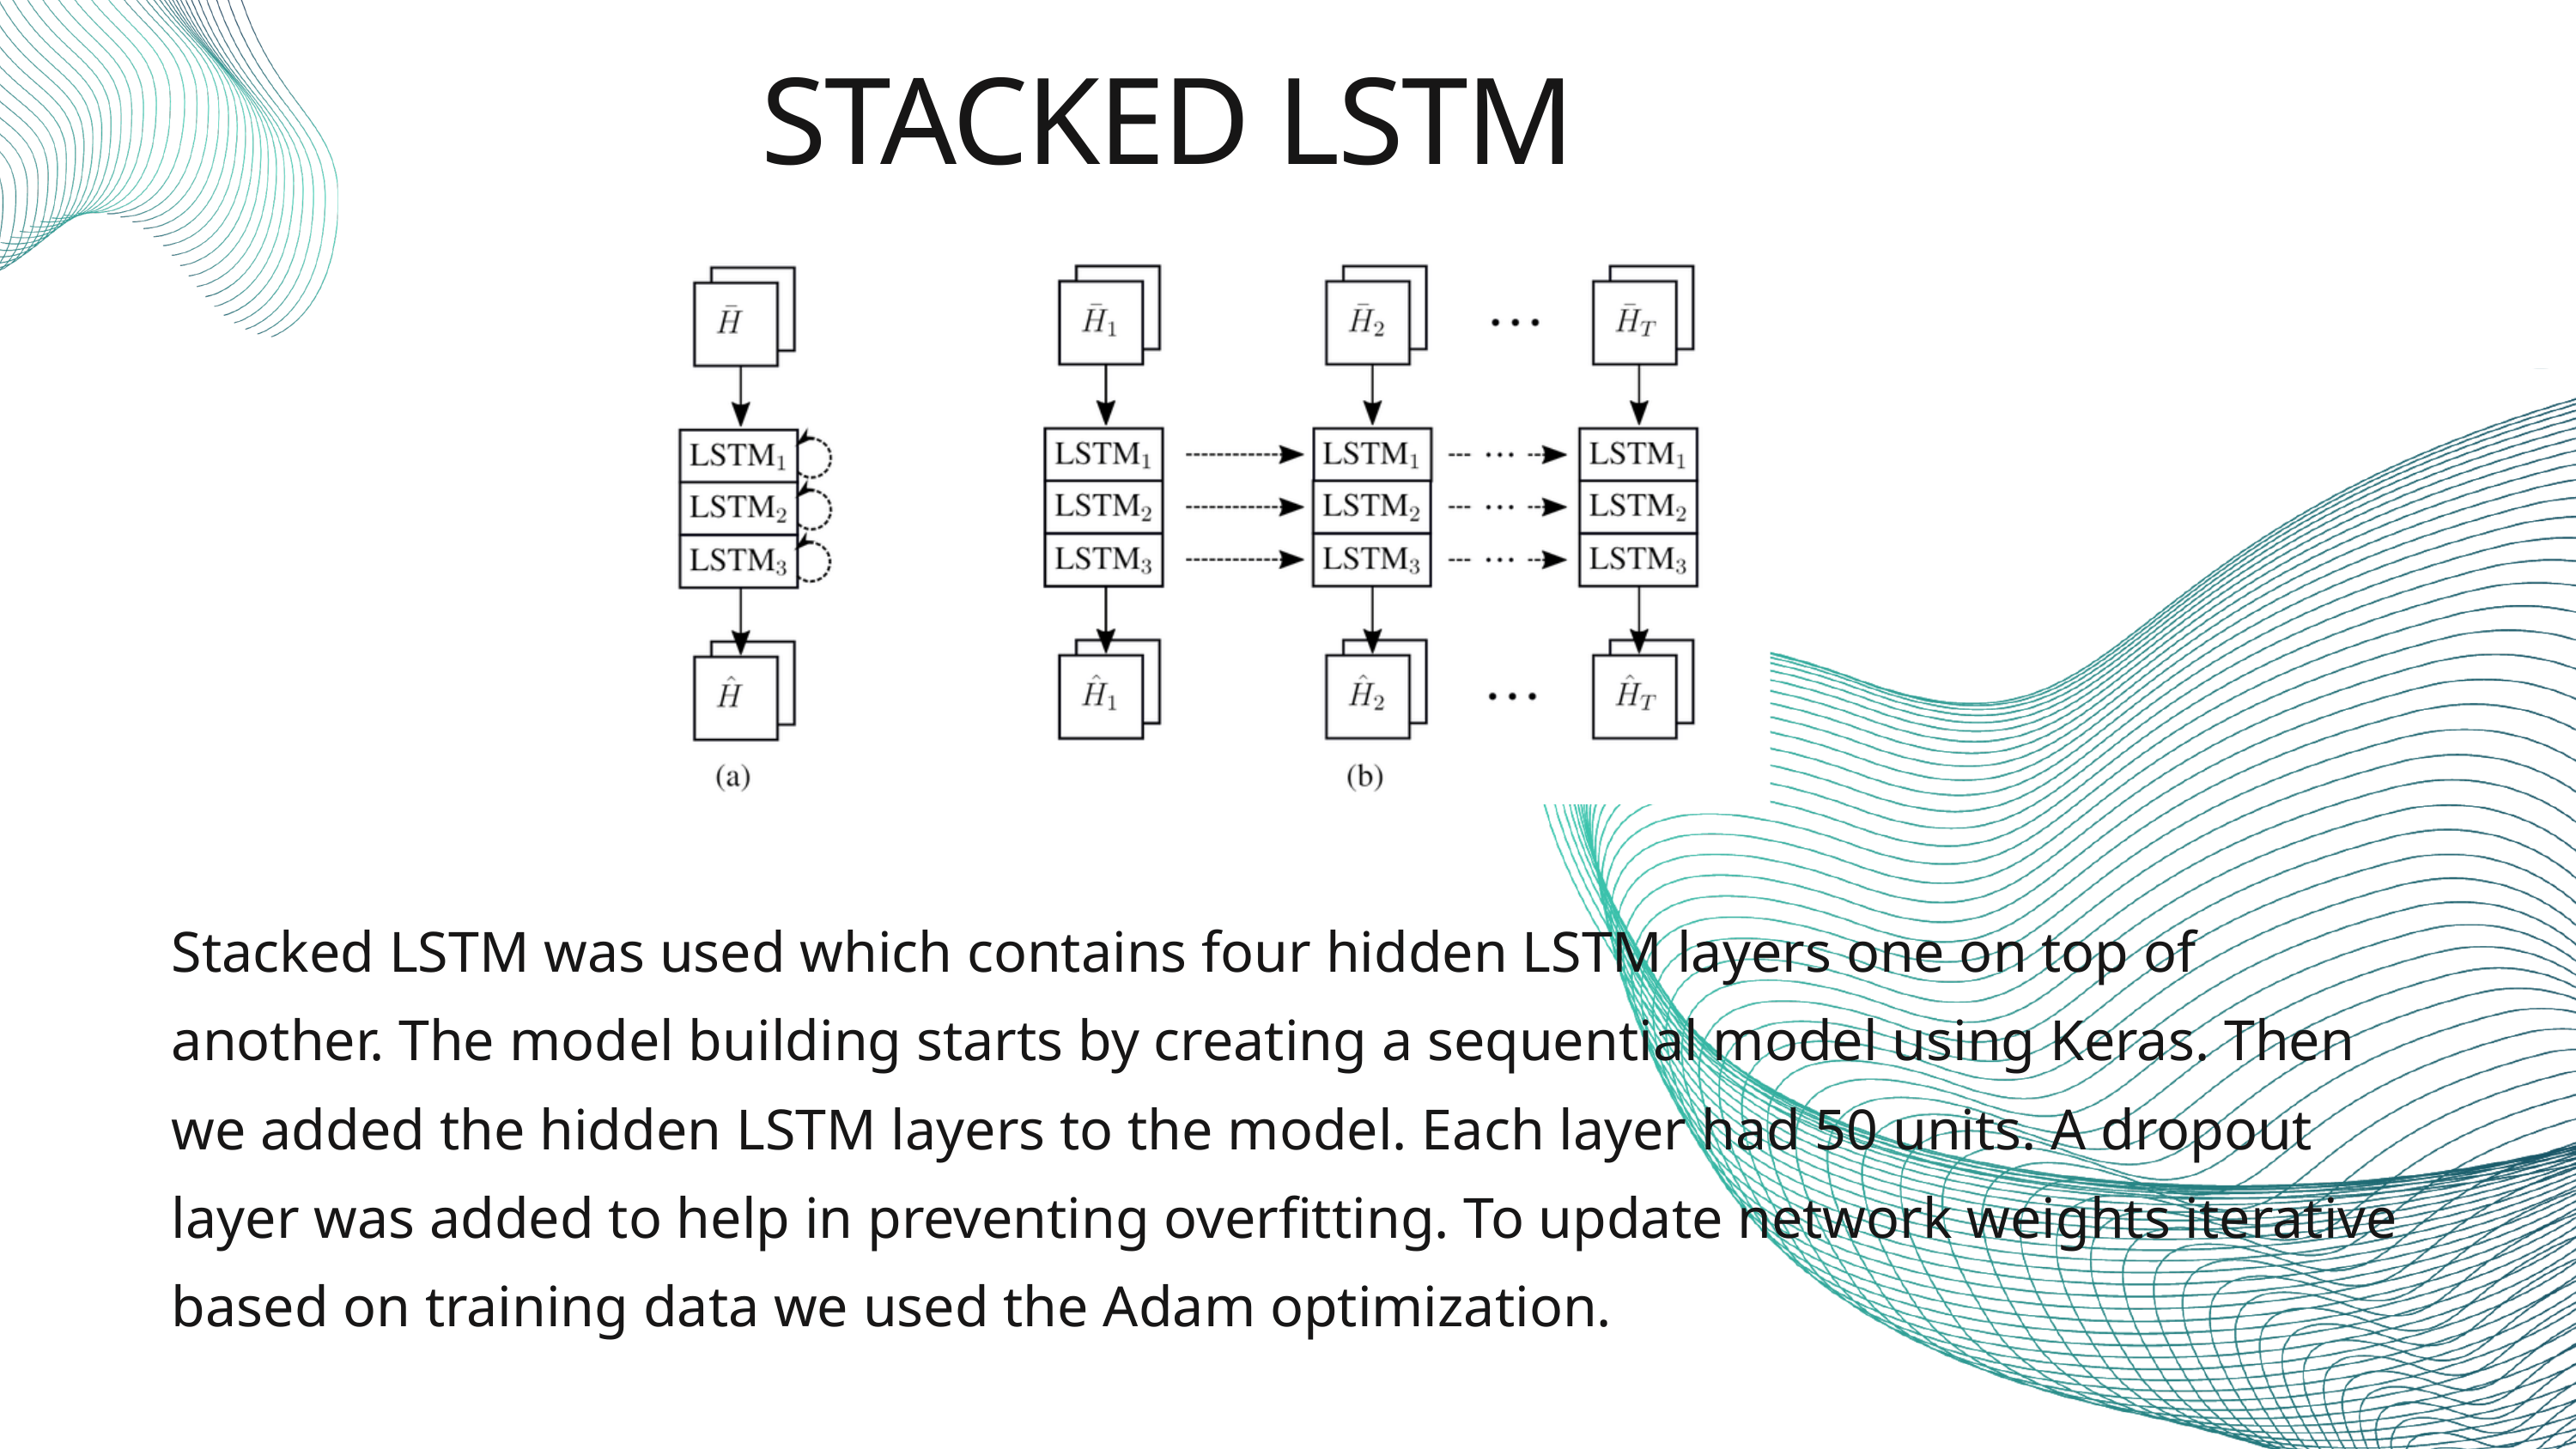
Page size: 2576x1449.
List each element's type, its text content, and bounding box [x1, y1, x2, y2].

text_box [1528, 368, 2576, 1449]
text_box STACKED LSTM [760, 21, 2405, 189]
text_box [0, 0, 338, 338]
text_box [616, 252, 1771, 804]
text_box Stacked LSTM was used which contains four hidden LSTM layers one on top of another. The model building starts by creating a sequential model using Keras. Then we added the hidden LSTM layers to the model. Each layer had 50 units. A dropout layer was added to help in preventing overfitting. To update network weights iterative based on training data we used the Adam optimization. [171, 539, 2404, 1338]
